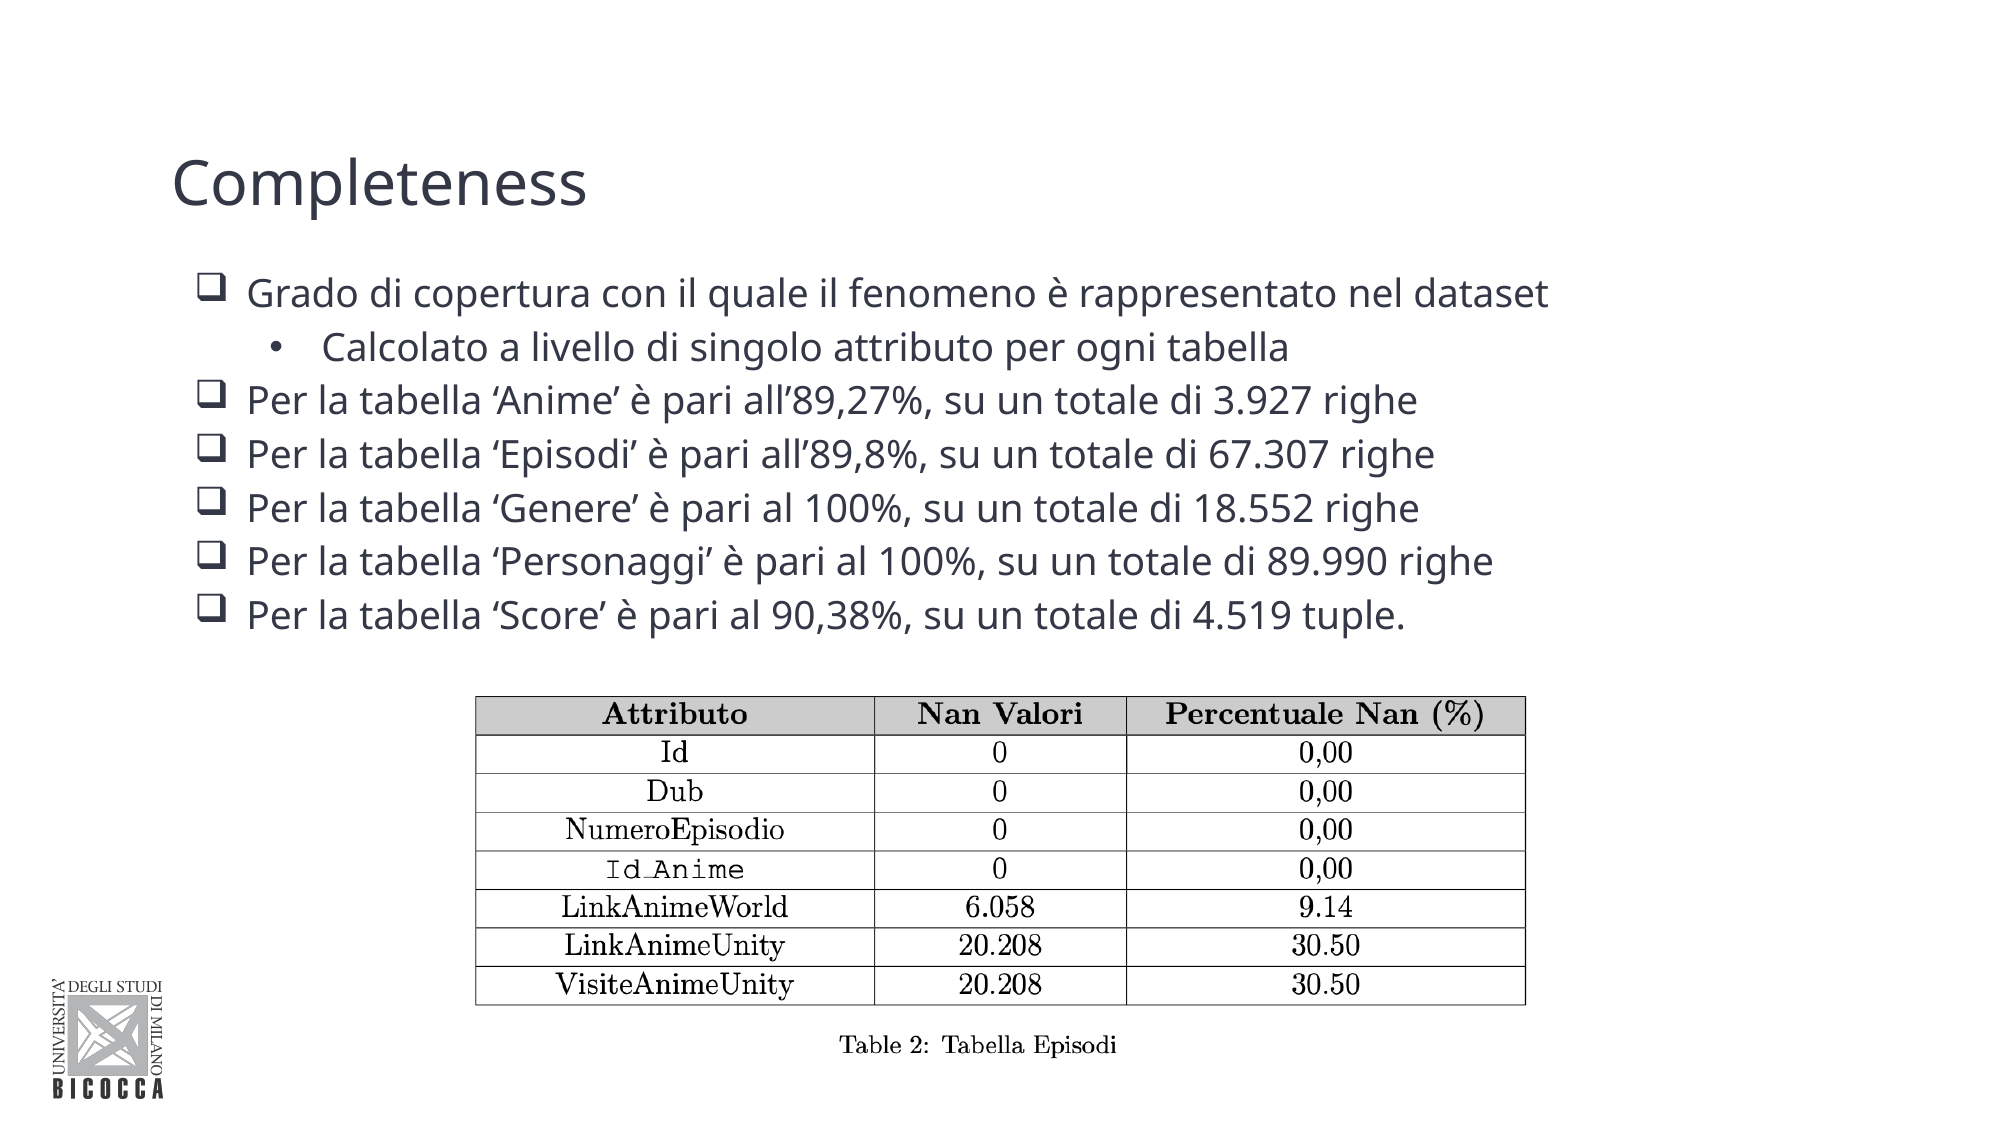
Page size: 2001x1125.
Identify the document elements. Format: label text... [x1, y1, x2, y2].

picture [52, 979, 163, 1099]
picture [467, 690, 1533, 1066]
title Completeness [156, 116, 1844, 225]
list Grado di copertura con il quale il fenomeno è rappresentato nel dataset Calcolato a livello di singolo attributo per ogni tabella Per la tabella ‘Anime’ è pari all’89,27%, su un totale di 3.927 righe Per la tabella ‘Episodi’ è pari all’89,8%, su un totale di 67.307 righe Per la tabella ‘Genere’ è pari al 100%, su un totale di 18.552 righe Per la tabella ‘Personaggi’ è pari al 100%, su un totale di 89.990 righe Per la tabella ‘Score’ è pari al 90,38%, su un totale di 4.519 tuple. [156, 247, 1768, 647]
